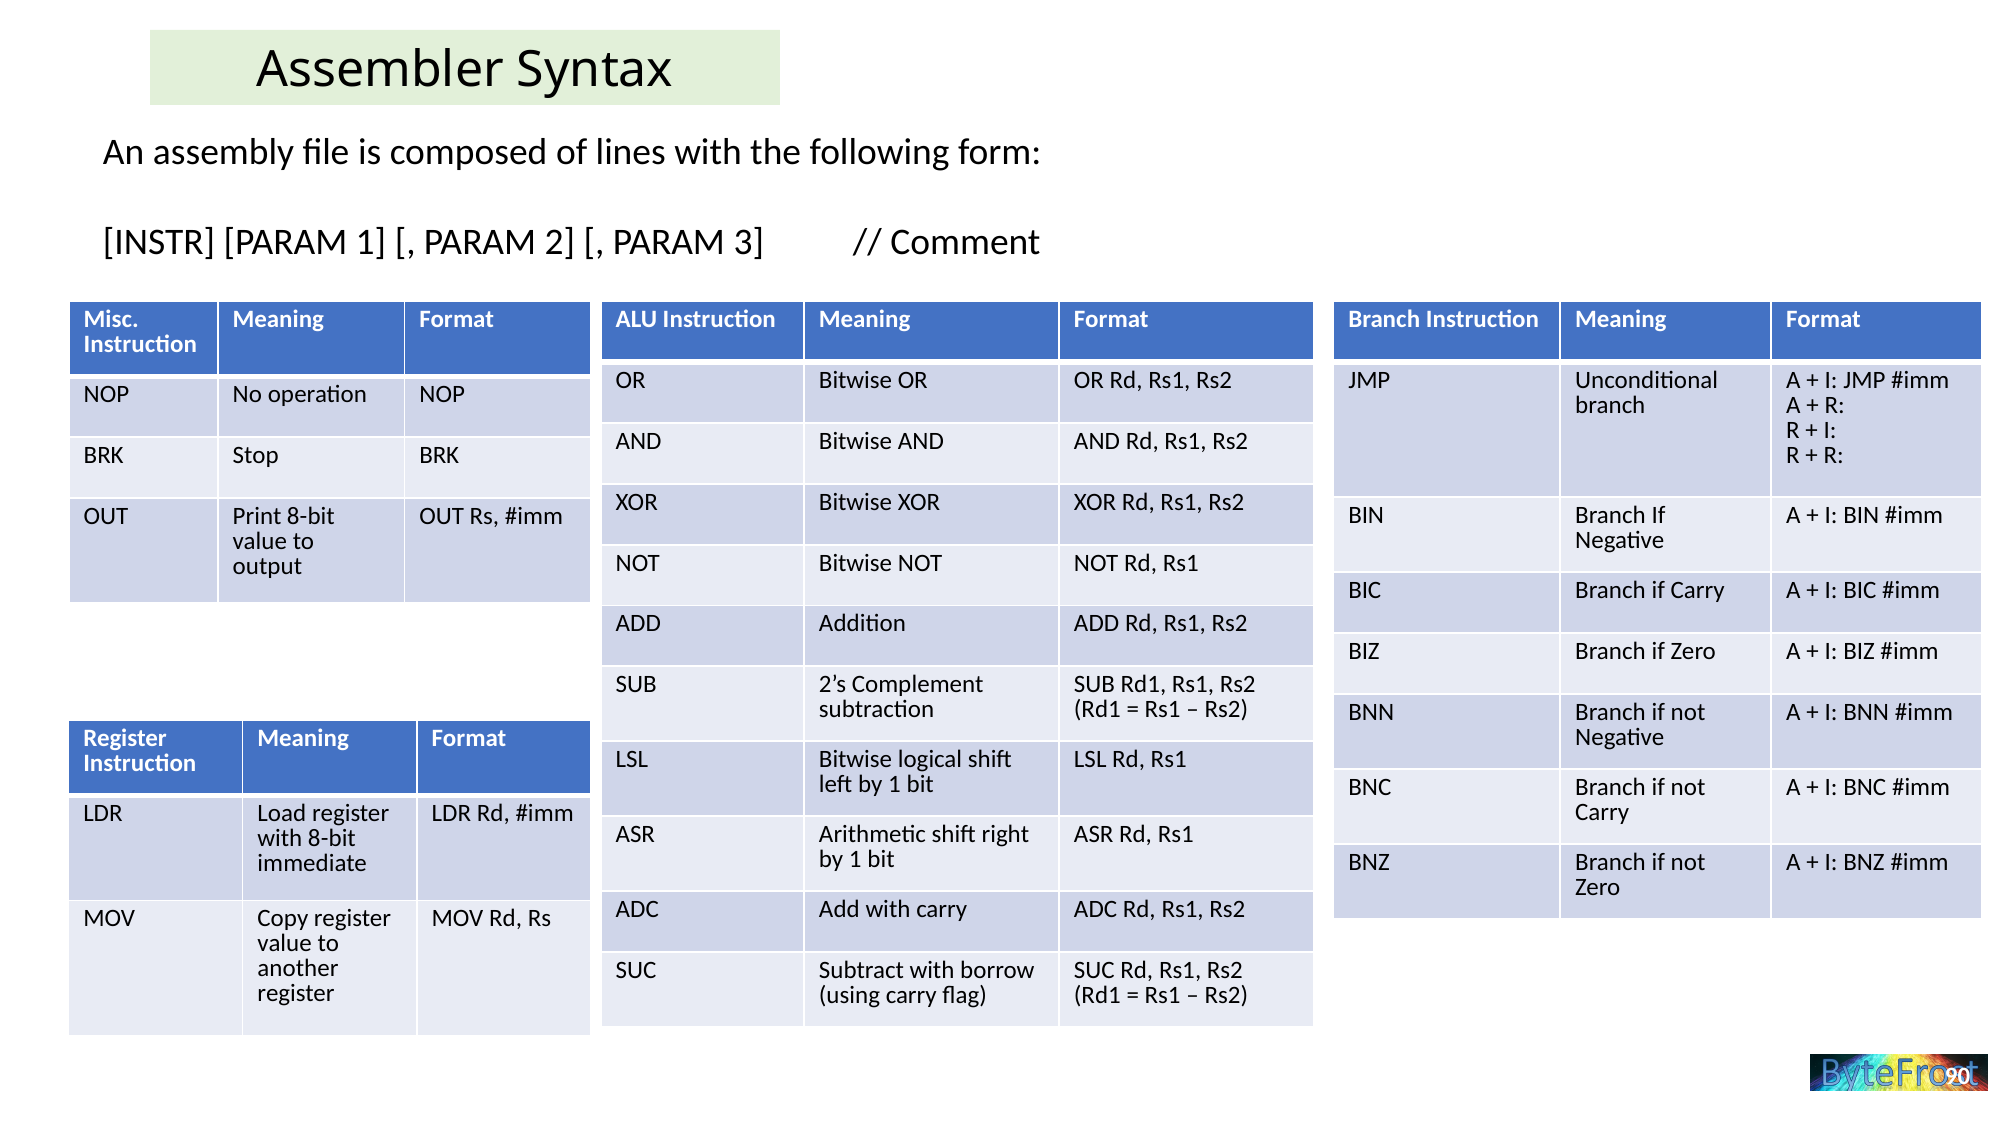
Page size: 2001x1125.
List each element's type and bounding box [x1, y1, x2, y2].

table_cell [602, 817, 803, 890]
table_cell [602, 365, 803, 422]
table_cell [1772, 573, 1981, 632]
table_cell [243, 901, 416, 1035]
table_cell [1772, 498, 1981, 571]
table_cell [1334, 845, 1559, 918]
table_cell [602, 485, 803, 544]
table_header [602, 302, 803, 359]
table_cell [602, 953, 803, 1026]
table_cell [805, 485, 1058, 544]
table_header [219, 302, 404, 374]
table_cell [1334, 573, 1559, 632]
text_box [88, 119, 1205, 270]
table_cell [805, 667, 1058, 740]
table_cell [1772, 695, 1981, 768]
title [150, 29, 780, 105]
table_cell [1561, 498, 1770, 571]
table_cell [602, 424, 803, 483]
table_cell [1334, 695, 1559, 768]
table_cell [1561, 770, 1770, 843]
table_cell [602, 742, 803, 815]
table_cell [1772, 365, 1981, 496]
table_cell [1060, 817, 1313, 890]
table_cell [602, 606, 803, 665]
table_cell [219, 499, 404, 602]
table_cell [1772, 770, 1981, 843]
table_cell [1060, 485, 1313, 544]
table_cell [1772, 845, 1981, 918]
table_cell [405, 499, 590, 602]
table_cell [1561, 365, 1770, 496]
table_cell [1561, 573, 1770, 632]
table_cell [1772, 634, 1981, 693]
table_cell [805, 953, 1058, 1026]
table_cell [1060, 892, 1313, 951]
table_cell [805, 817, 1058, 890]
table_header [1772, 302, 1981, 359]
table_cell [602, 546, 803, 605]
table_cell [1060, 953, 1313, 1026]
table_cell [602, 892, 803, 951]
table_cell [1334, 634, 1559, 693]
table_cell [70, 438, 217, 497]
table_cell [1334, 498, 1559, 571]
table_cell [418, 901, 590, 1035]
table_header [70, 302, 217, 374]
table_cell [805, 606, 1058, 665]
table_cell [805, 742, 1058, 815]
table_cell [1334, 365, 1559, 496]
table_cell [805, 365, 1058, 422]
table_cell [1561, 695, 1770, 768]
table_header [1060, 302, 1313, 359]
table_cell [1060, 546, 1313, 605]
table_header [1561, 302, 1770, 359]
table_cell [1060, 365, 1313, 422]
table_cell [1060, 742, 1313, 815]
table_header [805, 302, 1058, 359]
table_cell [70, 499, 217, 602]
text_box [1535, 1044, 1986, 1105]
table_cell [1561, 634, 1770, 693]
table_cell [1060, 606, 1313, 665]
table_header [69, 721, 242, 793]
table_cell [219, 379, 404, 436]
table_cell [1561, 845, 1770, 918]
table_header [243, 721, 416, 793]
table_cell [805, 546, 1058, 605]
table_cell [219, 438, 404, 497]
table_header [405, 302, 590, 374]
table_cell [805, 424, 1058, 483]
table_cell [405, 379, 590, 436]
table_header [418, 721, 590, 793]
table_cell [405, 438, 590, 497]
table_cell [1060, 667, 1313, 740]
table_cell [602, 667, 803, 740]
table_cell [69, 798, 242, 900]
table_cell [418, 798, 590, 900]
picture [1810, 1054, 1988, 1091]
table_header [1334, 302, 1559, 359]
table_cell [70, 379, 217, 436]
table_cell [1334, 770, 1559, 843]
table_cell [243, 798, 416, 900]
table_cell [805, 892, 1058, 951]
table_cell [69, 901, 242, 1035]
table_cell [1060, 424, 1313, 483]
